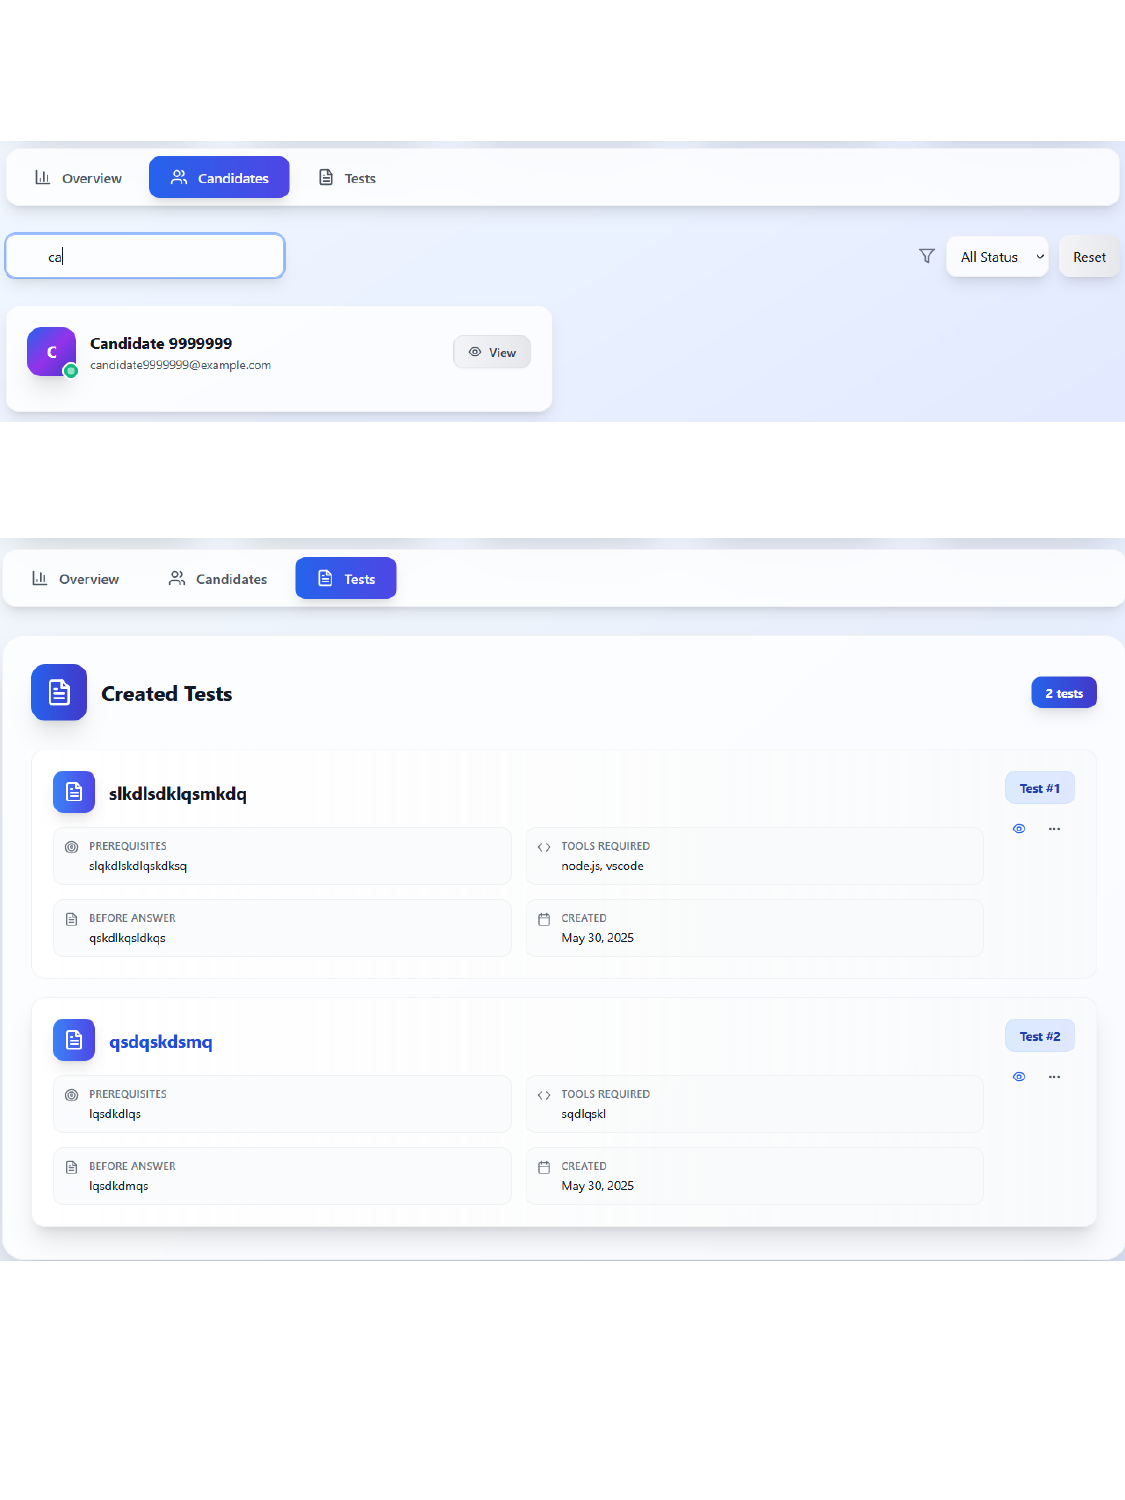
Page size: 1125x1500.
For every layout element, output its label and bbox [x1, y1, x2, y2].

picture [0, 140, 1125, 423]
picture [0, 537, 1125, 1261]
